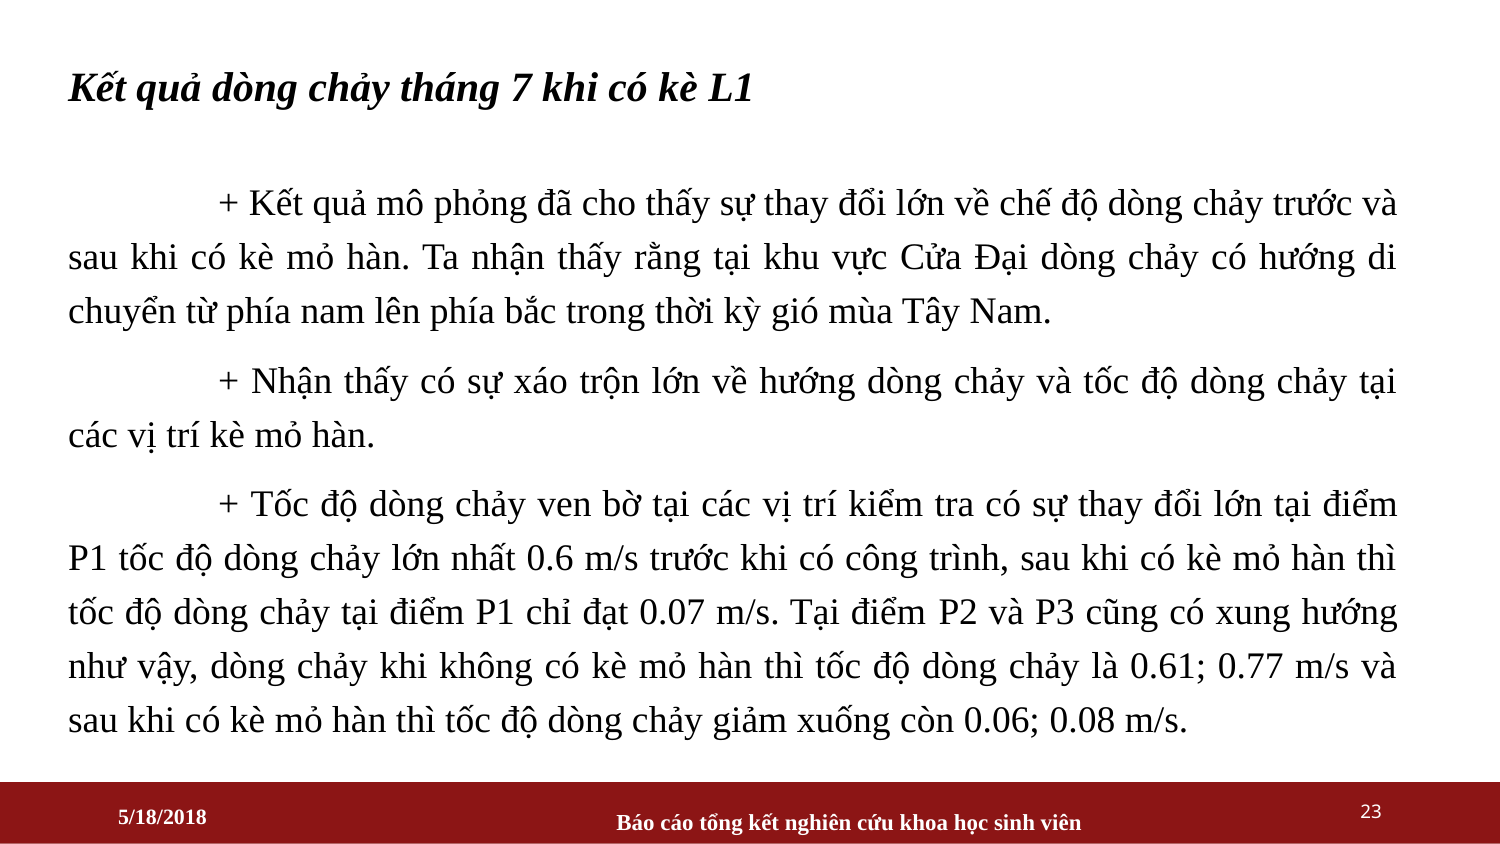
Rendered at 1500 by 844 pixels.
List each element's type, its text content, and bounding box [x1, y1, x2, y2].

title Kết quả dòng chảy tháng 7 khi có kè L1 [53, 32, 1404, 139]
text_box [17, 32, 1152, 108]
list + Kết quả mô phỏng đã cho thấy sự thay đổi lớn về chế độ dòng chảy trước và sau khi có kè mỏ hàn. Ta nhận thấy rằng tại khu vực Cửa Đại dòng chảy có hướng di chuyển từ phía nam lên phía bắc trong thời kỳ gió mùa Tây Nam. + Nhận thấy có sự xáo trộn lớn về hướng dòng chảy và tốc độ dòng chảy tại các vị trí kè mỏ hàn. + Tốc độ dòng chảy ven bờ tại các vị trí kiểm tra có sự thay đổi lớn tại điểm P1 tốc độ dòng chảy lớn nhất 0.6 m/s trước khi có công trình, sau khi có kè mỏ hàn thì tốc độ dòng chảy tại điểm P1 chỉ đạt 0.07 m/s. Tại điểm P2 và P3 cũng có xung hướng như vậy, dòng chảy khi không có kè mỏ hàn thì tốc độ dòng chảy là 0.61; 0.77 m/s và sau khi có kè mỏ hàn thì tốc độ dòng chảy giảm xuống còn 0.06; 0.08 m/s. [53, 161, 1414, 755]
slide_number 23 [1191, 790, 1397, 836]
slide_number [103, 792, 290, 838]
footer Báo cáo tổng kết nghiên cứu khoa học sinh viên [525, 798, 1173, 844]
